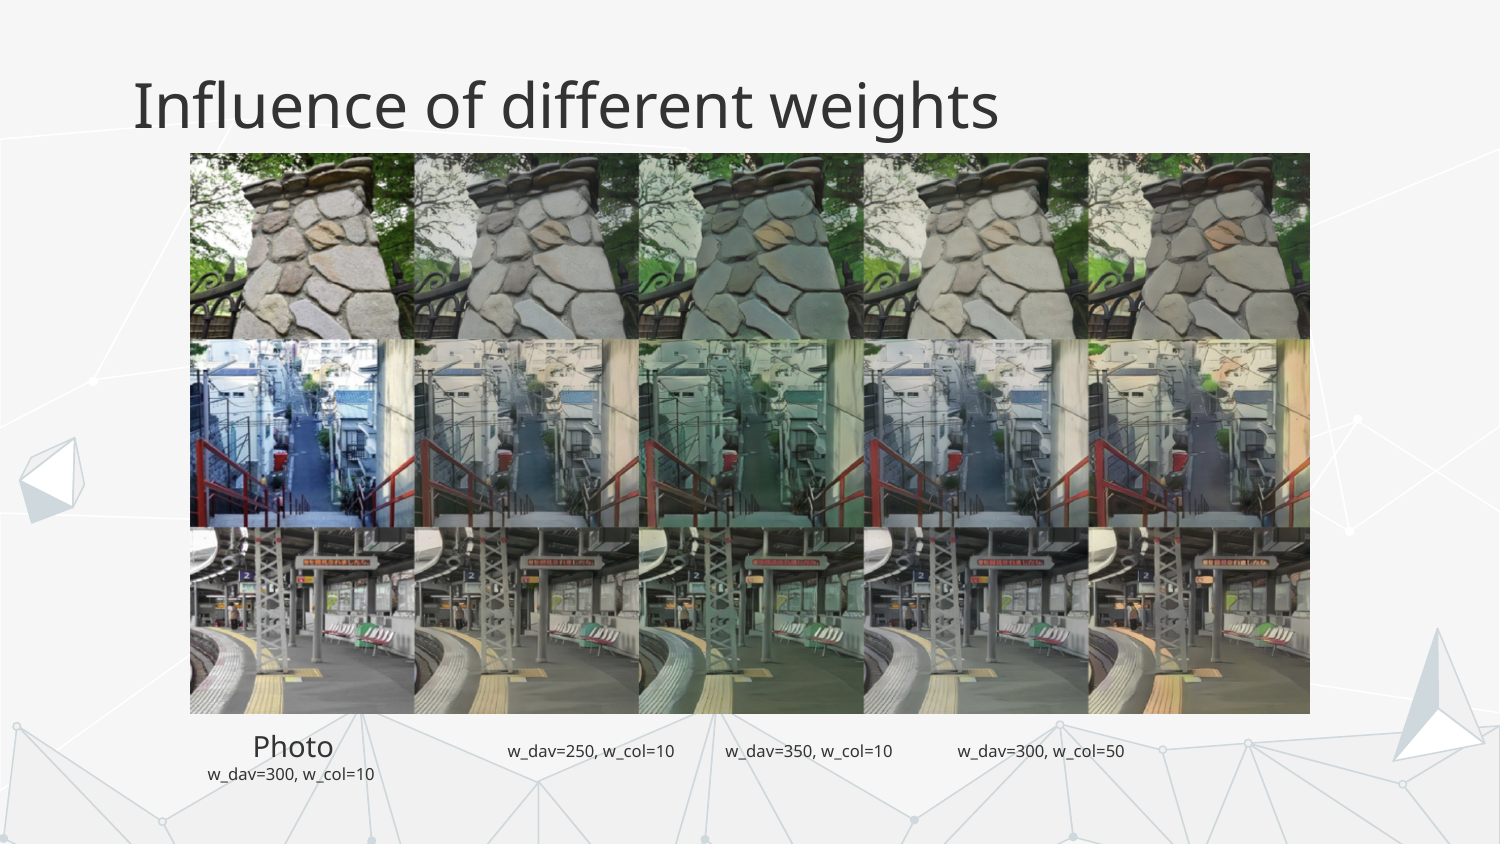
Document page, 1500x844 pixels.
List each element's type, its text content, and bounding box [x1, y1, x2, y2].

text_box Photo w_dav=250, w_col=10 w_dav=350, w_col=10 w_dav=300, w_col=50 w_dav=300, w_col=10 [192, 721, 1308, 792]
picture [190, 153, 1310, 714]
title Influence of different weights [118, 51, 1382, 145]
